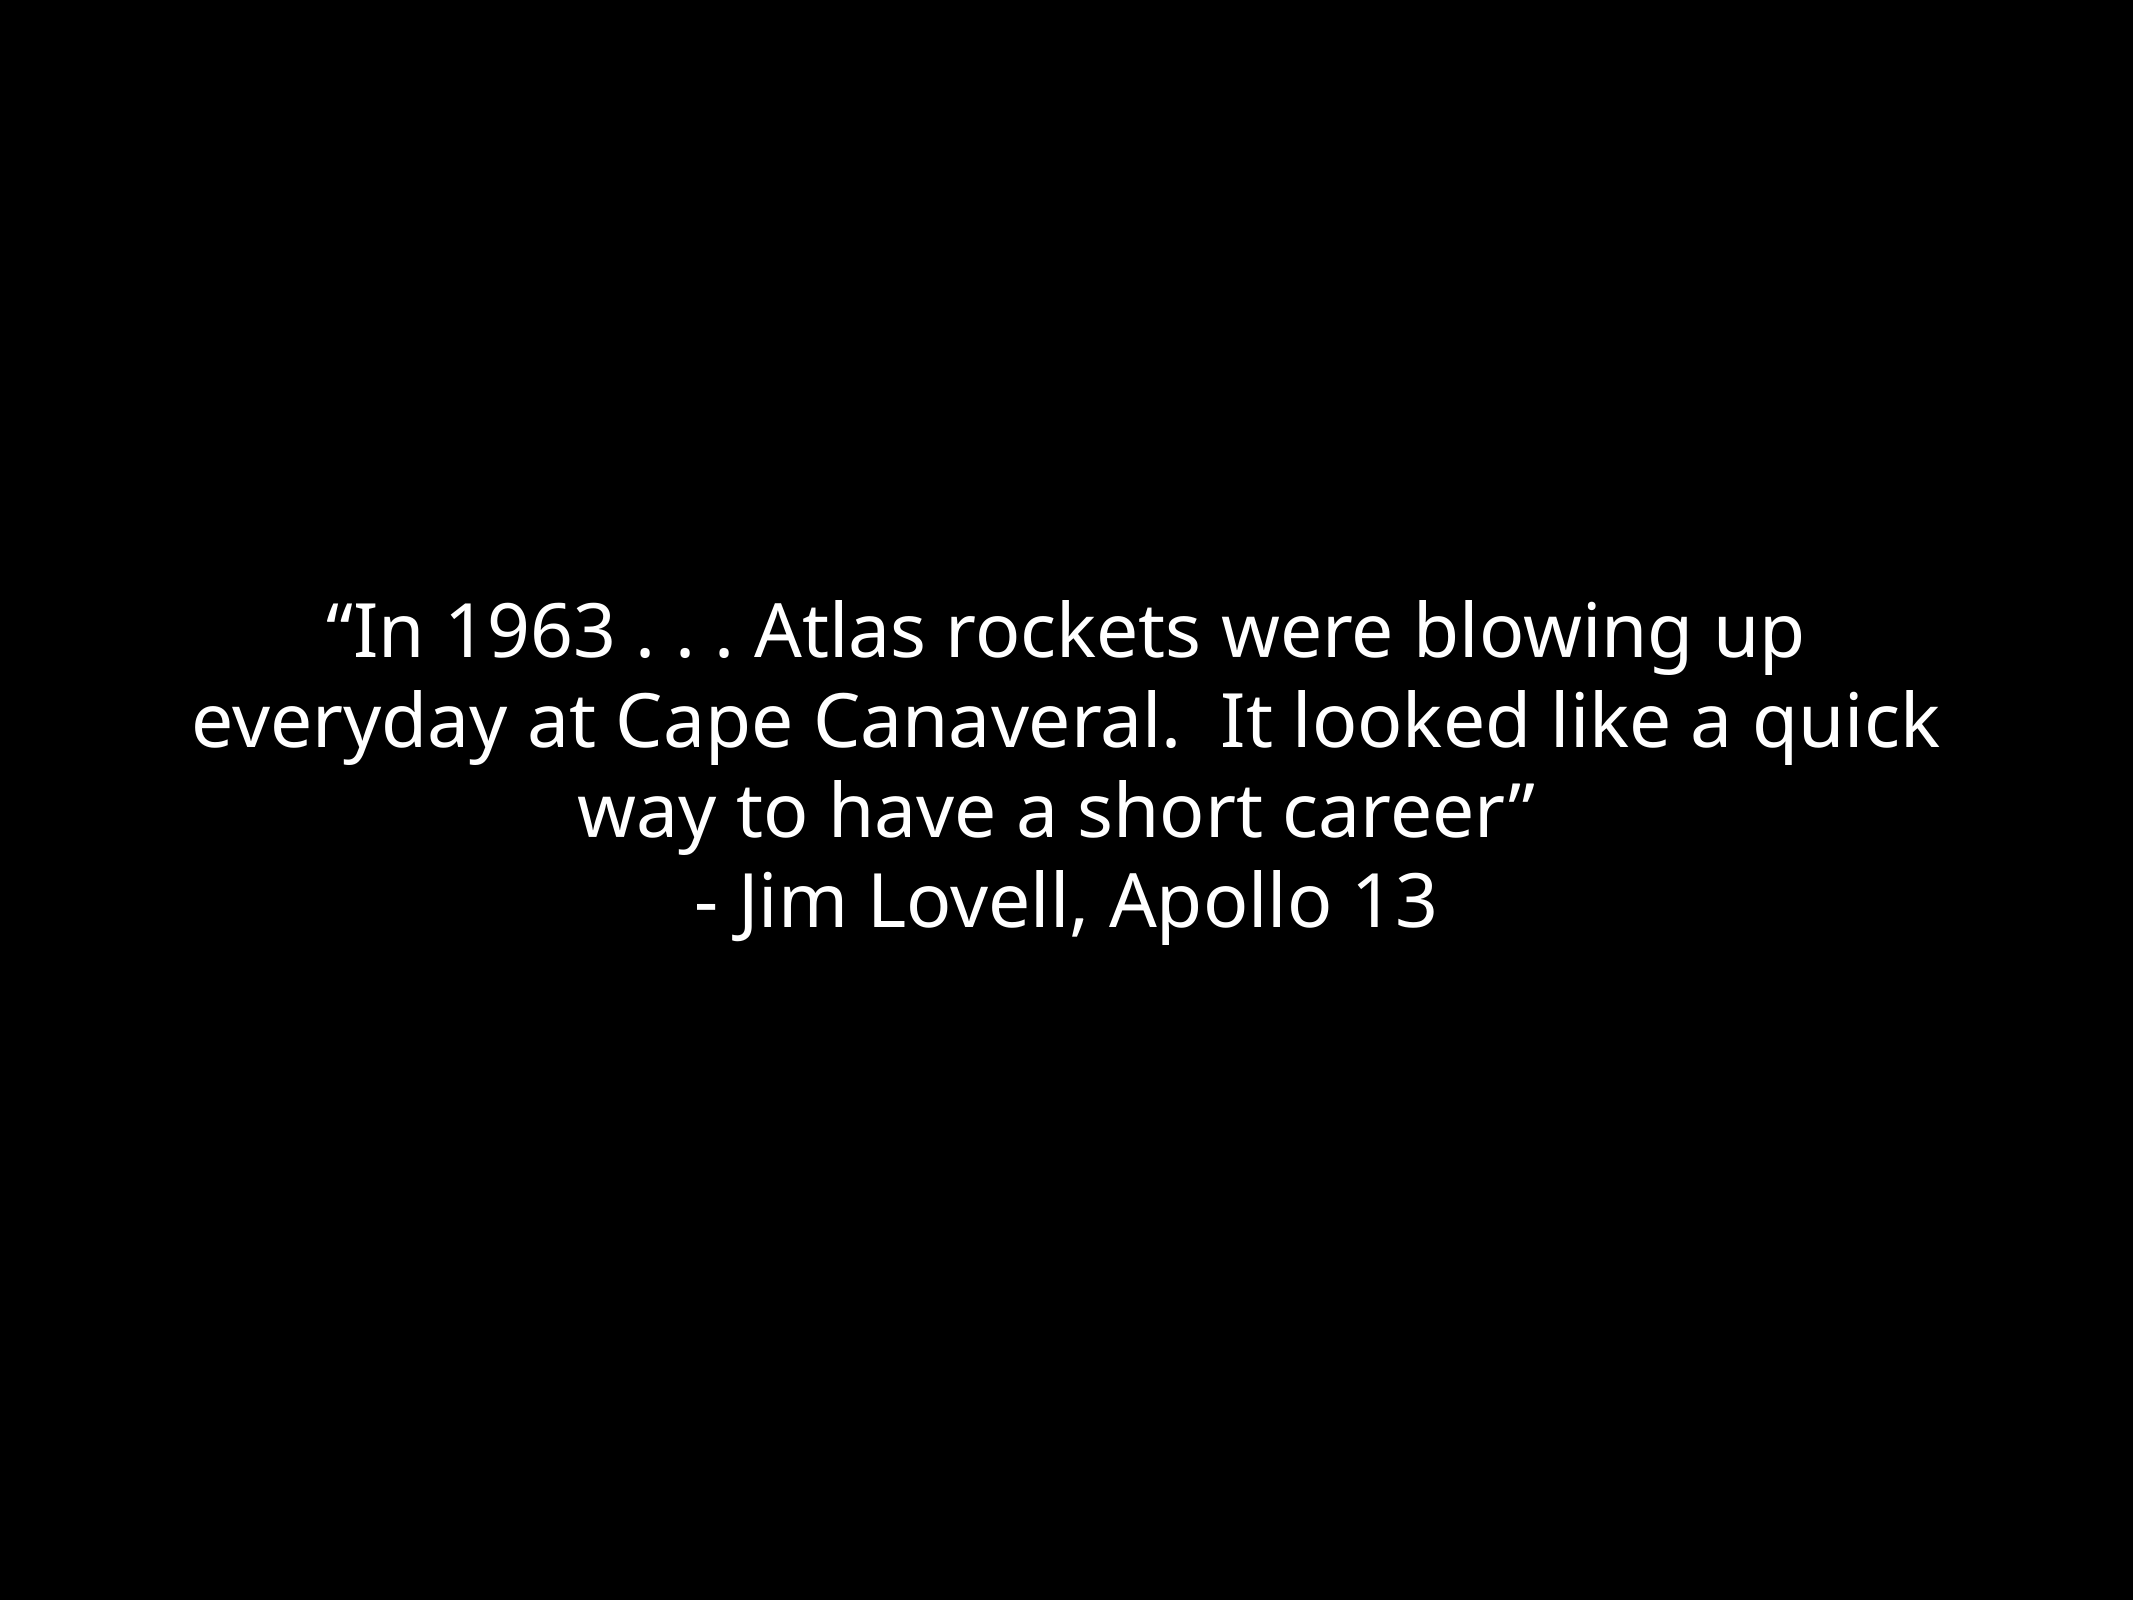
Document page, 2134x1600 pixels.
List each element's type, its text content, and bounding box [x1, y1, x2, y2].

text_box “In 1963 . . . Atlas rockets were blowing up everyday at Cape Canaveral. It looked like a quick way to have a short career” - Jim Lovell, Apollo 13 [149, 574, 1984, 951]
